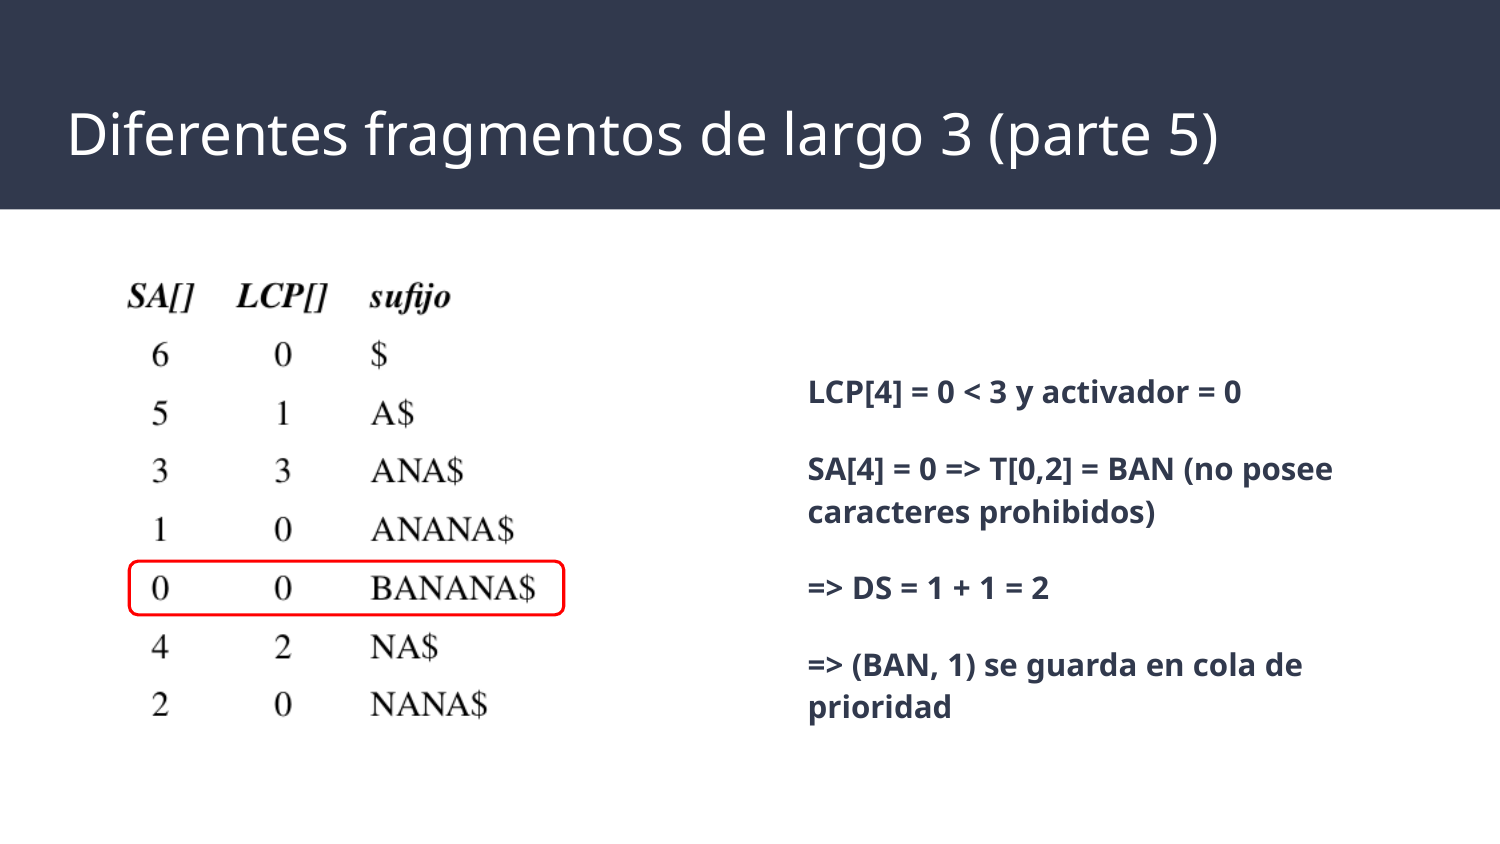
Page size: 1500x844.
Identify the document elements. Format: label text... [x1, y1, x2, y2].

title Diferentes fragmentos de largo 3 (parte 5) [51, 82, 1449, 185]
list LCP[4] = 0 < 3 y activador = 0 SA[4] = 0 => T[0,2] = BAN (no posee caracteres prohibidos) => DS = 1 + 1 = 2 => (BAN, 1) se guarda en cola de prioridad [792, 352, 1449, 740]
picture [69, 258, 565, 740]
